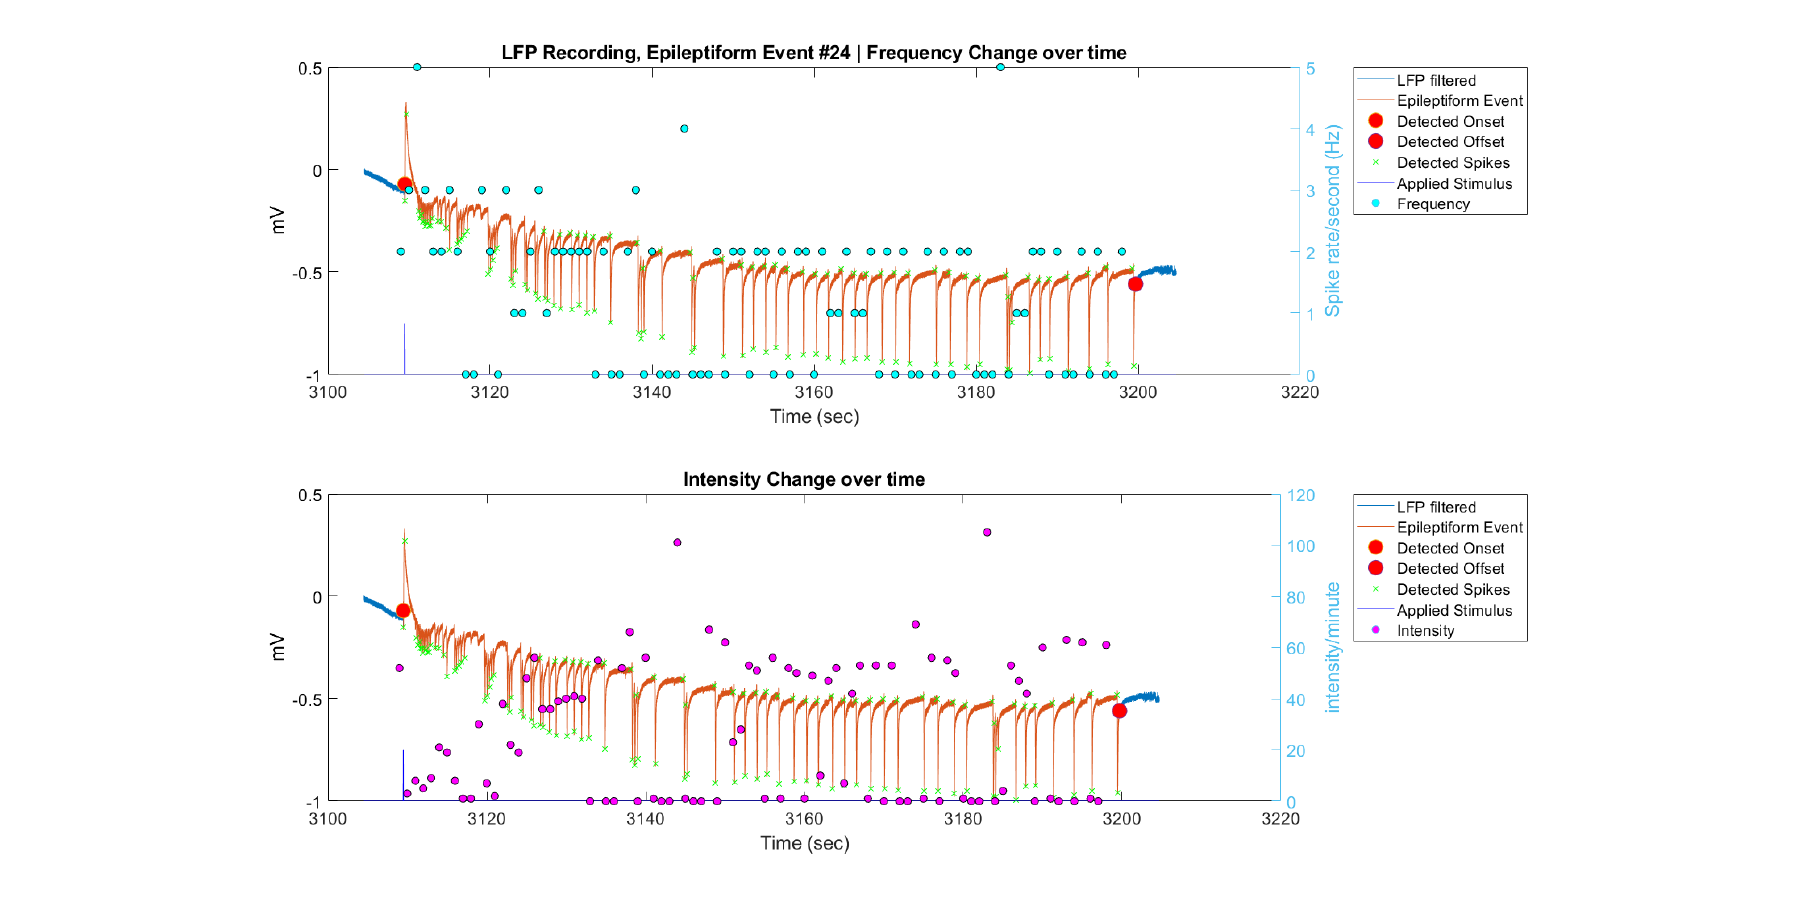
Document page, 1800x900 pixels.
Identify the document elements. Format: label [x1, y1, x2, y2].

picture [126, 0, 1674, 900]
